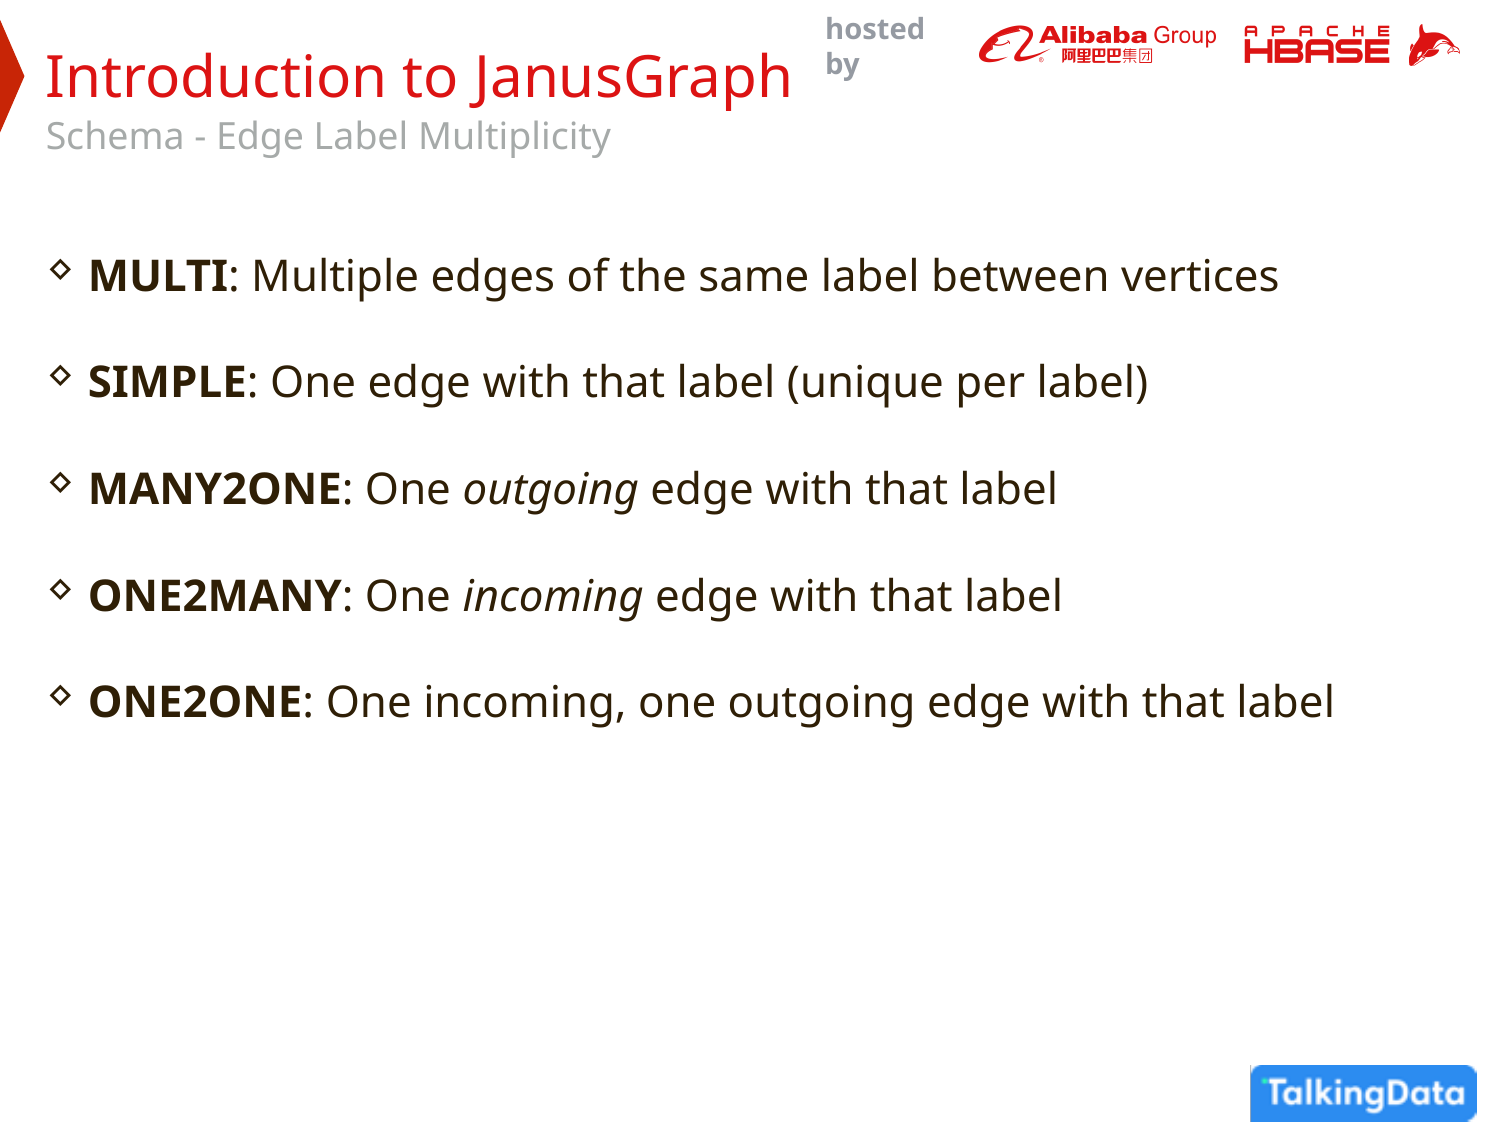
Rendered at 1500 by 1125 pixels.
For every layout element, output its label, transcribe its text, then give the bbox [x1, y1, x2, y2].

list Introduction to JanusGraph [36, 24, 930, 103]
picture [979, 24, 1460, 66]
list Schema - Edge Label Multiplicity [36, 103, 966, 179]
list MULTI: Multiple edges of the same label between vertices SIMPLE: One edge with that label (unique per label) MANY2ONE: One outgoing edge with that label ONE2MANY: One incoming edge with that label ONE2ONE: One incoming, one outgoing edge with that label [36, 238, 1430, 1043]
picture [1249, 1065, 1477, 1122]
